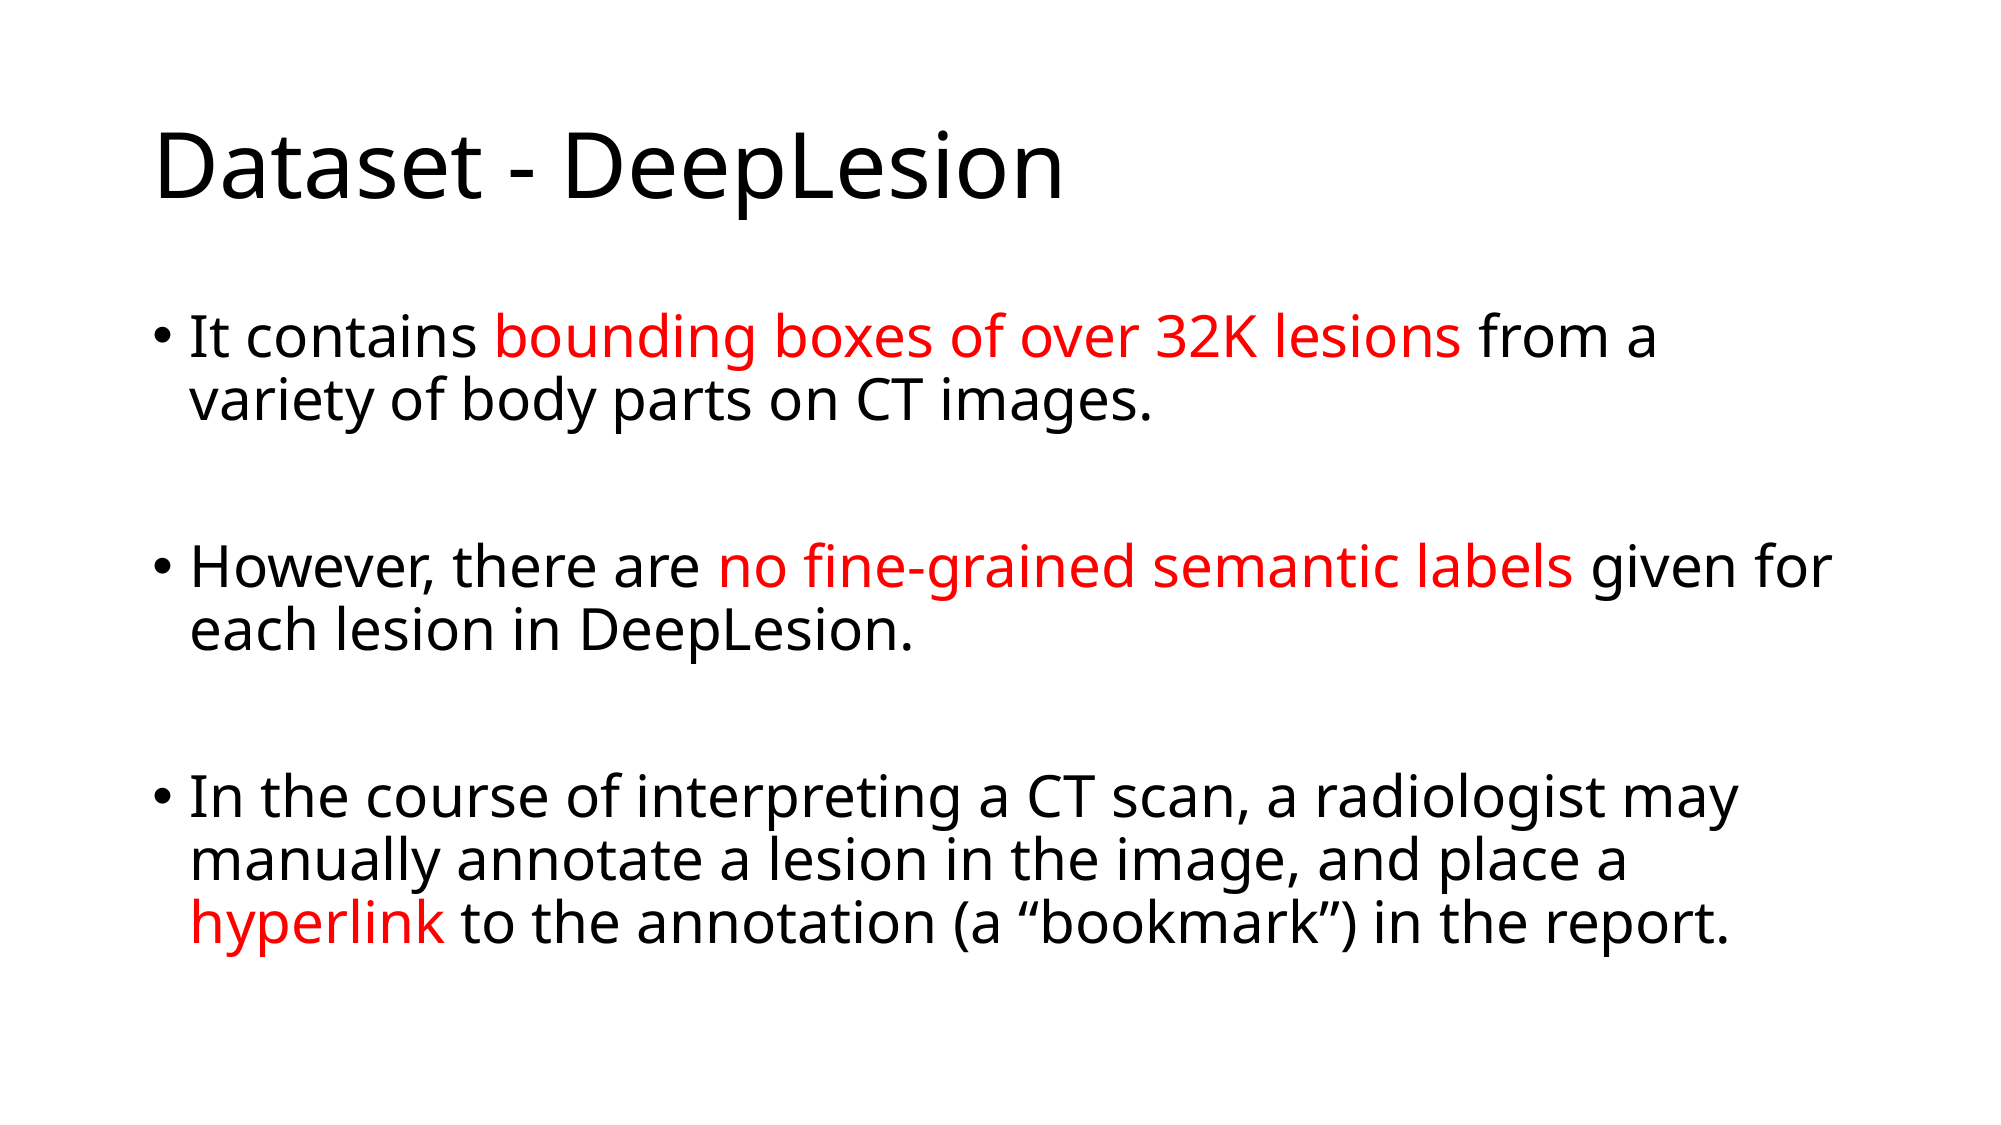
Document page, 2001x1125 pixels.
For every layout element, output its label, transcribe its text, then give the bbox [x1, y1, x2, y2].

title Dataset - DeepLesion [137, 59, 1863, 278]
list It contains bounding boxes of over 32K lesions from a variety of body parts on CT images. However, there are no fine-grained semantic labels given for each lesion in DeepLesion. In the course of interpreting a CT scan, a radiologist may manually annotate a lesion in the image, and place a hyperlink to the annotation (a “bookmark”) in the report. [137, 299, 1863, 1014]
